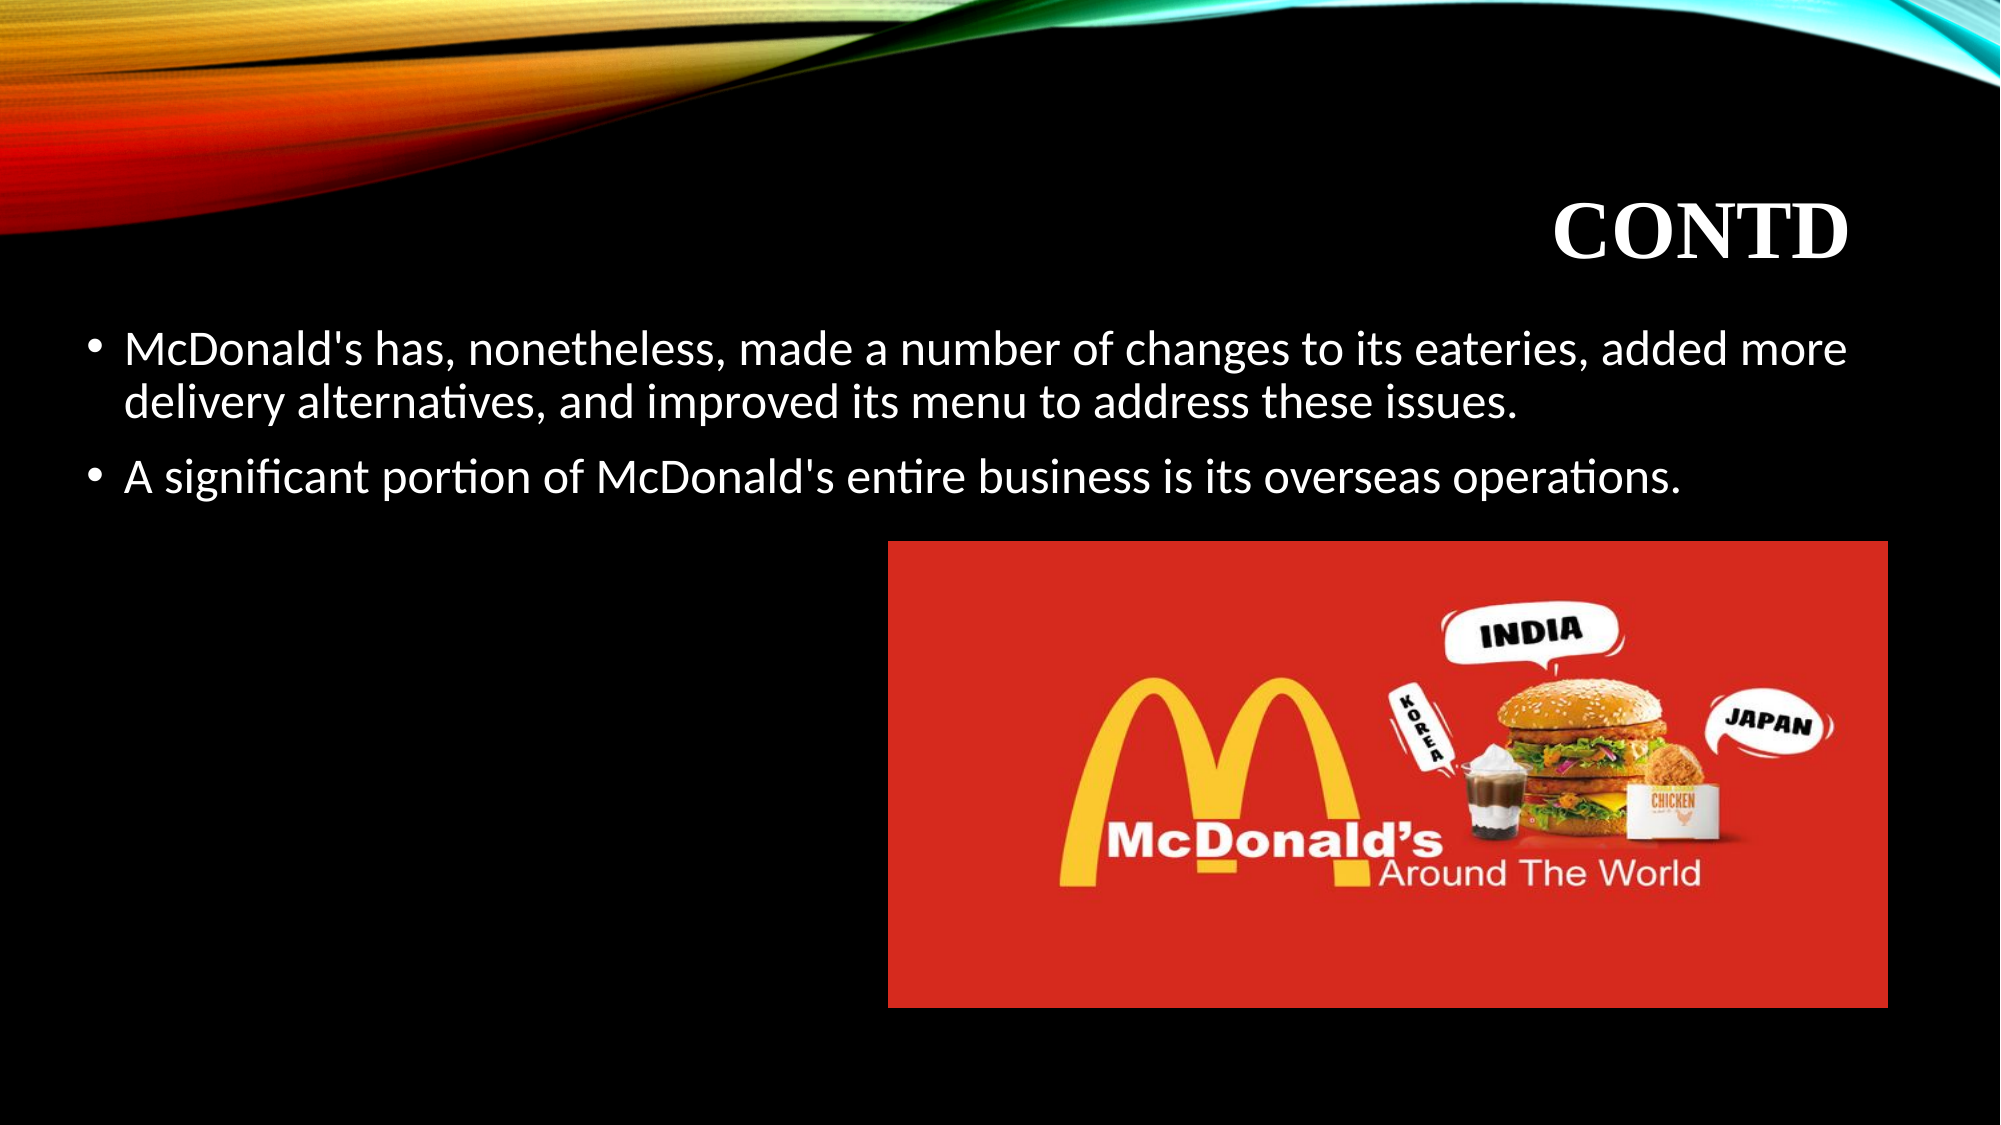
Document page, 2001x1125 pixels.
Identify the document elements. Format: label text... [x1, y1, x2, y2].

title Contd [474, 125, 1888, 314]
list McDonald's has, nonetheless, made a number of changes to its eateries, added more delivery alternatives, and improved its menu to address these issues. A significant portion of McDonald's entire business is its overseas operations. [71, 314, 1965, 755]
picture [0, 0, 2000, 237]
picture [887, 541, 1888, 1008]
